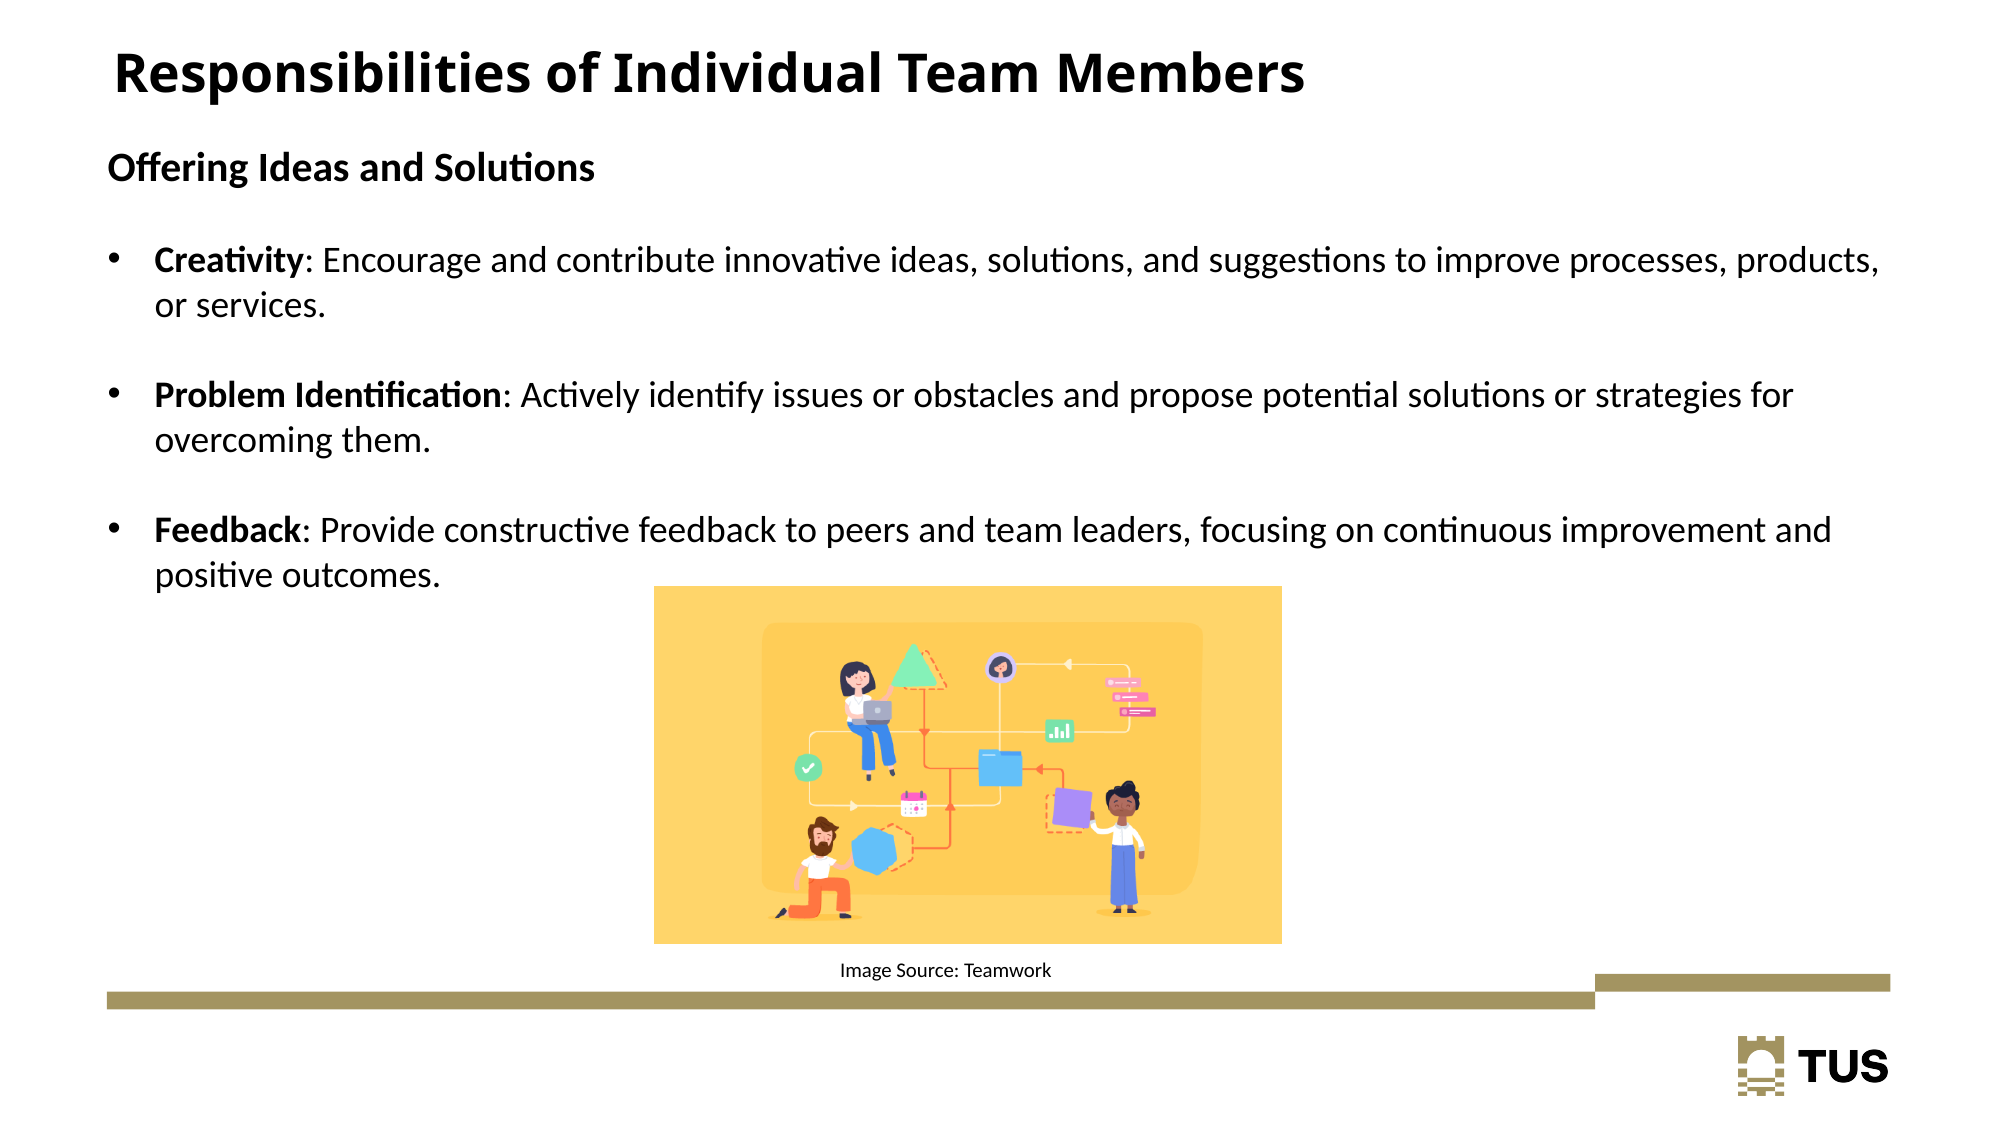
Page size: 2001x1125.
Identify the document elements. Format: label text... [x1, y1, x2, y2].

text_box Offering Ideas and Solutions Creativity: Encourage and contribute innovative ideas, solutions, and suggestions to improve processes, products, or services. Problem Identification: Actively identify issues or obstacles and propose potential solutions or strategies for overcoming them. Feedback: Provide constructive feedback to peers and team leaders, focusing on continuous improvement and positive outcomes. [92, 132, 1909, 798]
text_box Image Source: Teamwork [825, 948, 1131, 989]
picture [1738, 1036, 1888, 1096]
title Responsibilities of Individual Team Members [113, 38, 1428, 132]
picture [654, 586, 1282, 944]
